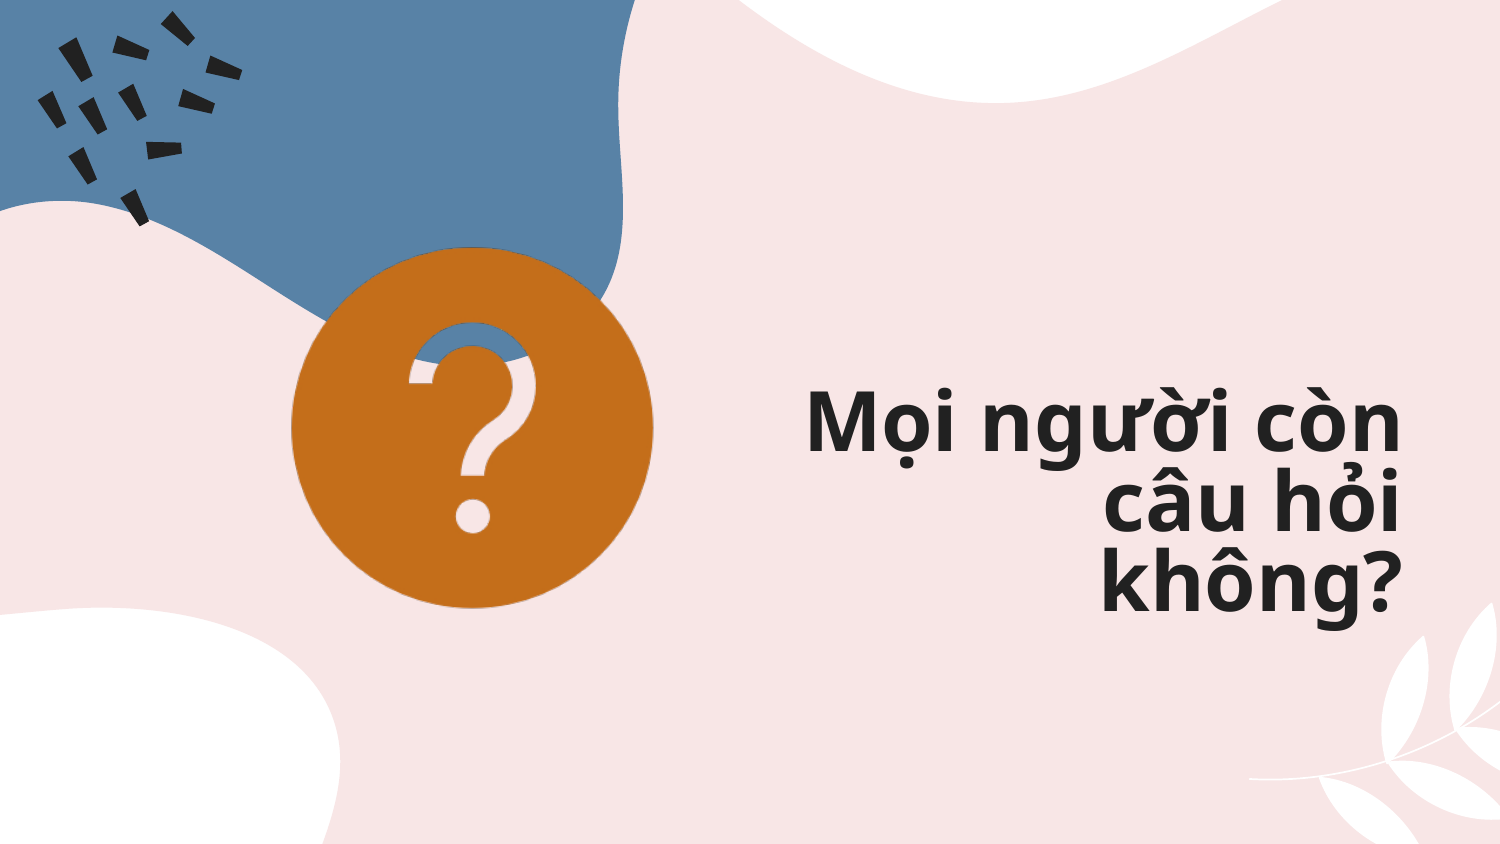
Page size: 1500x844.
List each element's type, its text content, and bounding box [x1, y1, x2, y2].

title Mọi người còn câu hỏi không? [795, 387, 1404, 654]
picture [246, 202, 698, 654]
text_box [37, 10, 243, 227]
